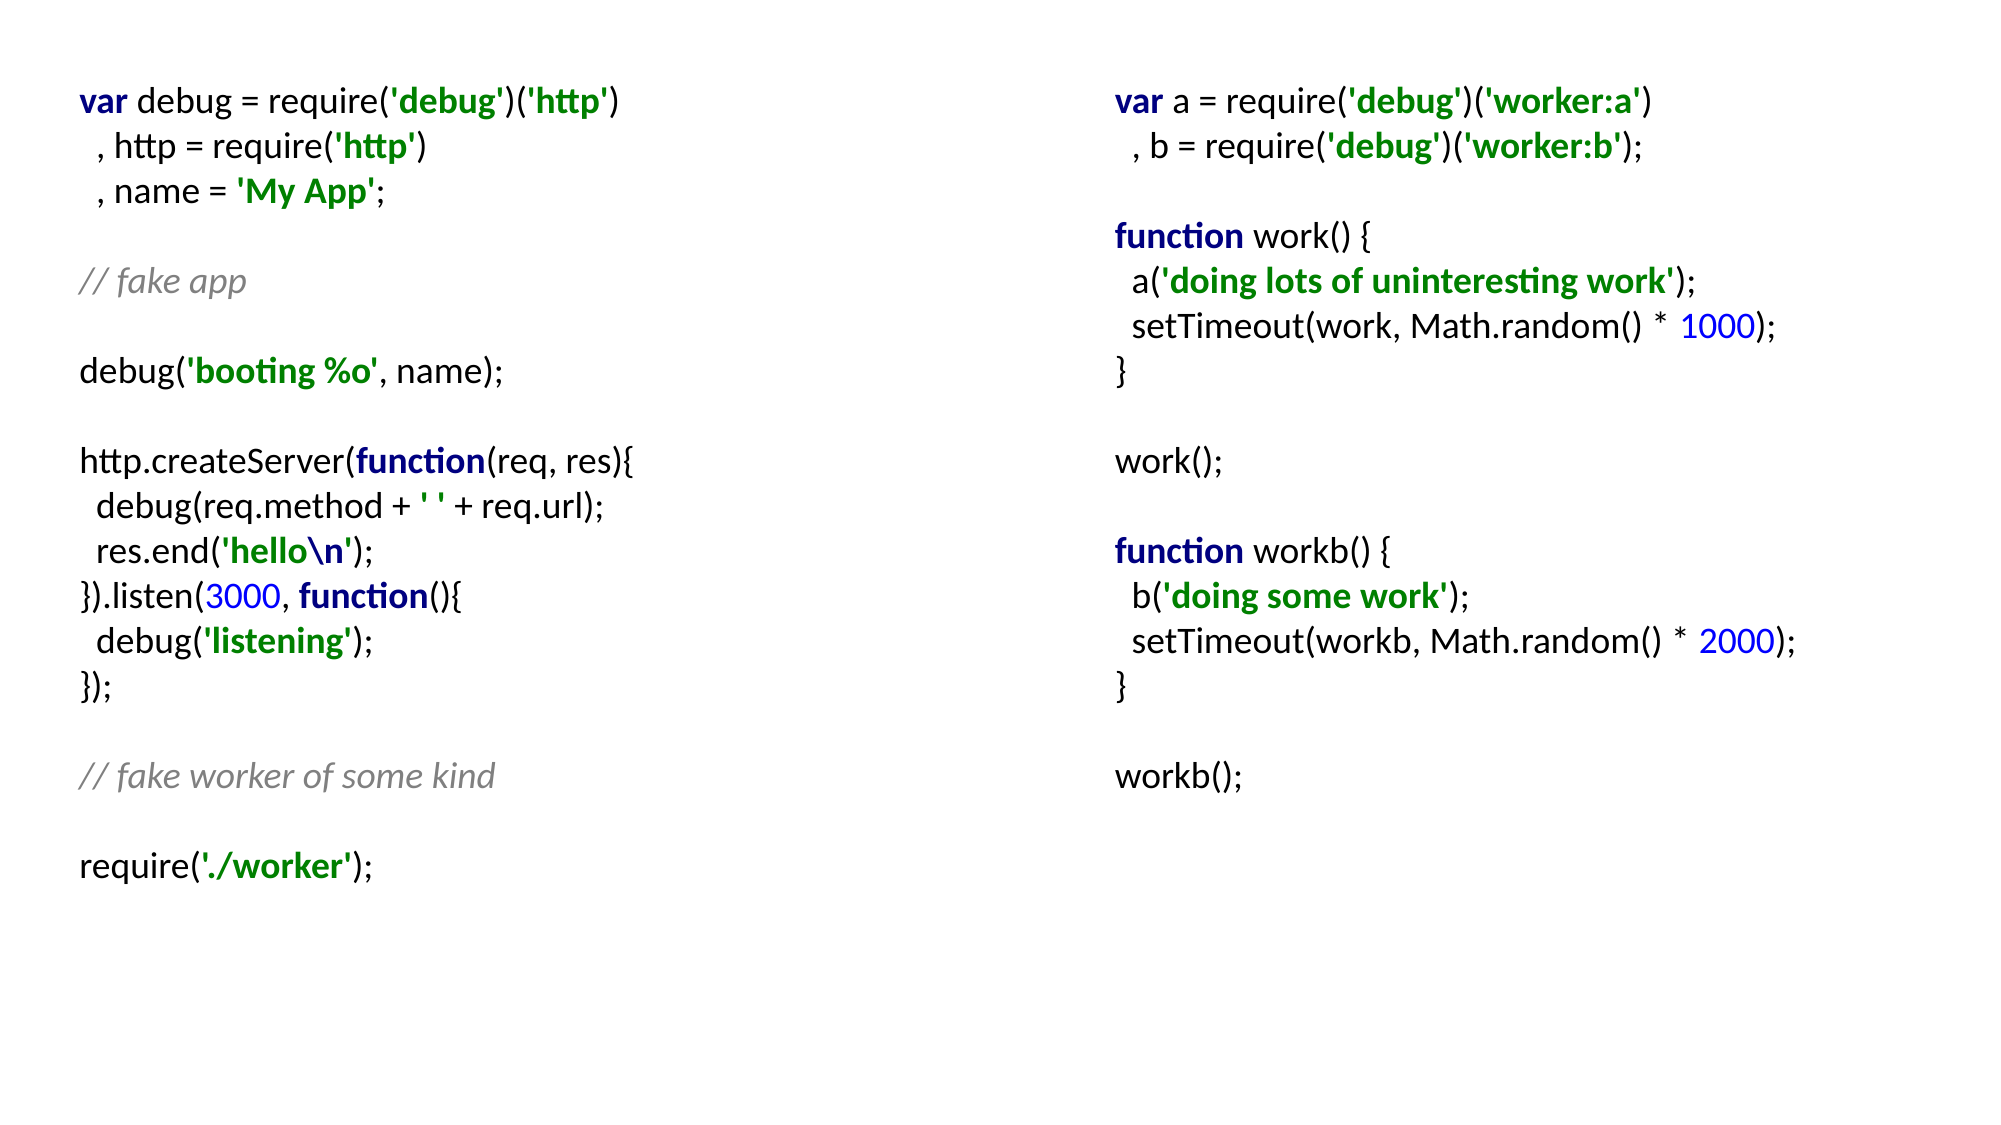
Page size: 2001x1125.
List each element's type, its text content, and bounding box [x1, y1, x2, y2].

text_box var a = require('debug')('worker:a') , b = require('debug')('worker:b'); function work() { a('doing lots of uninteresting work'); setTimeout(work, Math.random() * 1000); } work(); function workb() { b('doing some work'); setTimeout(workb, Math.random() * 2000); } workb(); [1100, 68, 2000, 804]
text_box var debug = require('debug')('http') , http = require('http') , name = 'My App'; // fake app debug('booting %o', name); http.createServer(function(req, res){ debug(req.method + ' ' + req.url); res.end('hello\n'); }).listen(3000, function(){ debug('listening'); }); // fake worker of some kind require('./worker'); [64, 68, 744, 894]
